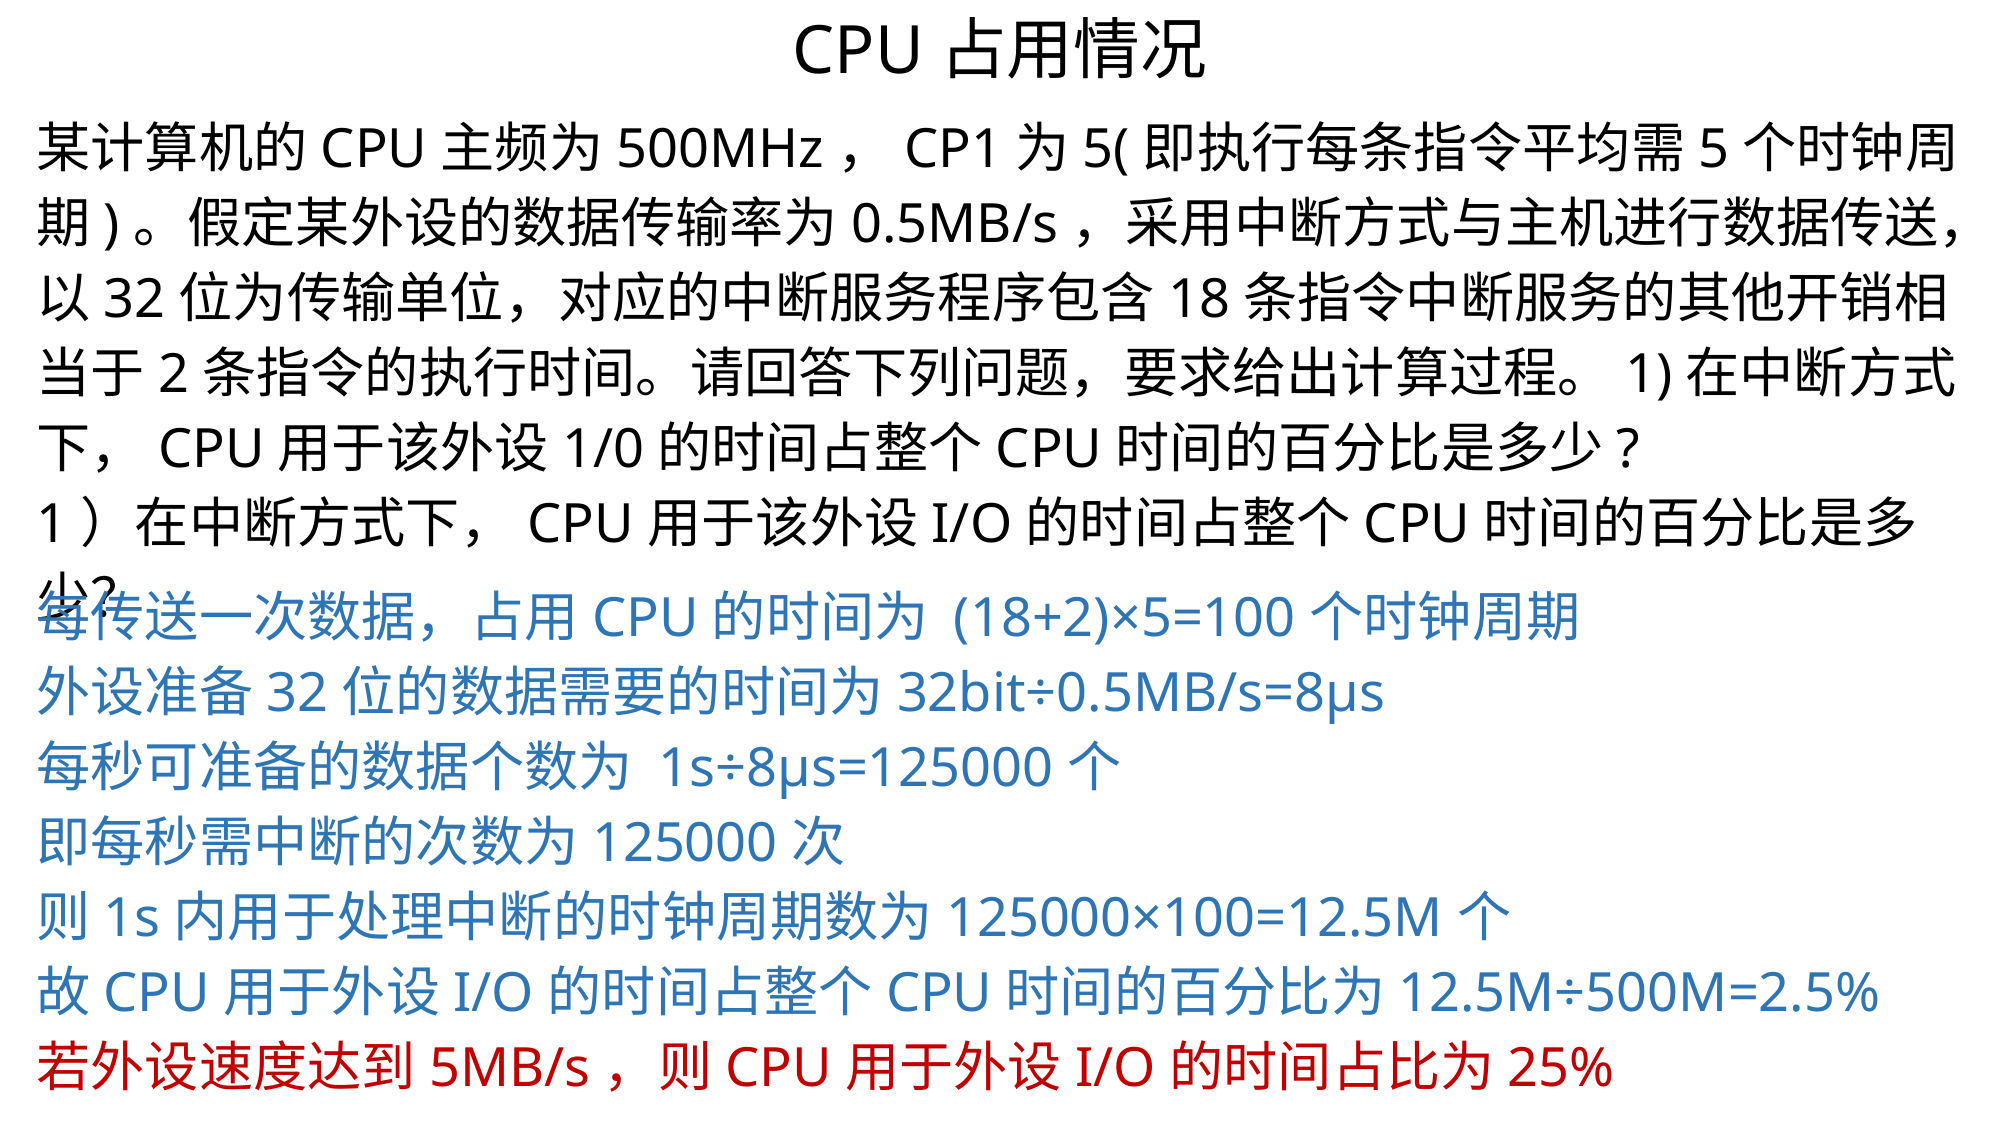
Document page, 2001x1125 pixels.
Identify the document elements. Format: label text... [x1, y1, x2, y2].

text_box CPU占用情况 [632, 0, 1367, 95]
text_box 某计算机的CPU主频为500MHz，CP1为5(即执行每条指令平均需5个时钟周期)。假定某外设的数据传输率为0.5MB/s，采用中断方式与主机进行数据传送，以32位为传输单位，对应的中断服务程序包含18条指令中断服务的其他开销相当于2条指令的执行时间。请回答下列问题，要求给出计算过程。1)在中断方式下，CPU用于该外设1/0的时间占整个CPU时间的百分比是多少? 1）在中断方式下，CPU用于该外设I/O的时间占整个CPU时间的百分比是多少？ [21, 95, 1978, 565]
text_box 每传送一次数据，占用CPU的时间为 (18+2)×5=100个时钟周期 外设准备32位的数据需要的时间为32bit÷0.5MB/s=8μs 每秒可准备的数据个数为 1s÷8μs=125000个 即每秒需中断的次数为125000次 则1s内用于处理中断的时钟周期数为125000×100=12.5M个 故CPU用于外设I/O的时间占整个CPU时间的百分比为12.5M÷500M=2.5% 若外设速度达到5MB/s，则CPU用于外设I/O的时间占比为25% [21, 565, 1978, 1106]
